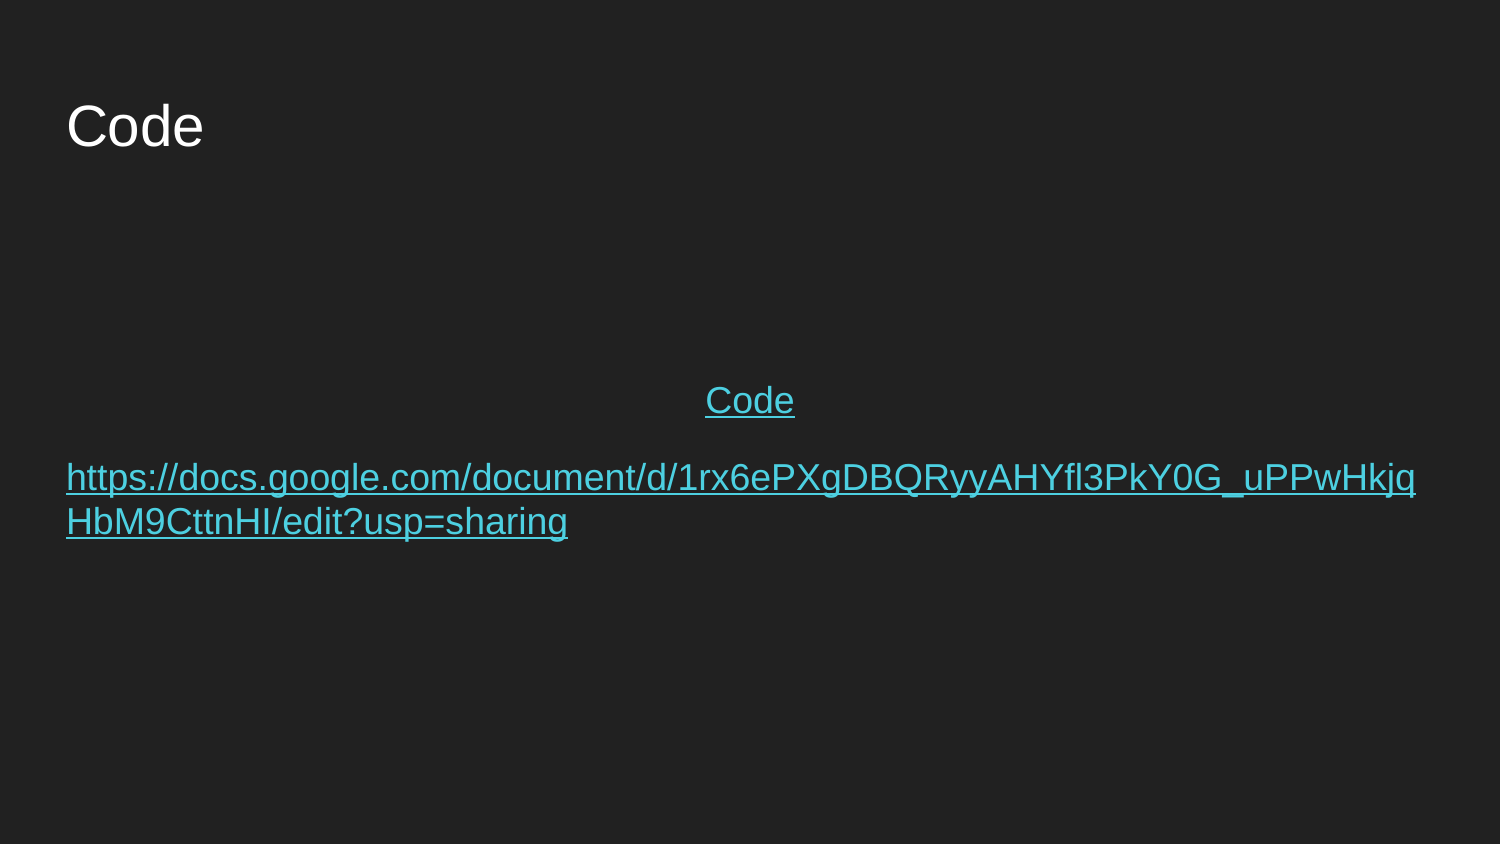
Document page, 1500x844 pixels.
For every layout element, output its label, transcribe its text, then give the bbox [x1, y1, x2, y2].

title Code [51, 72, 1449, 167]
list Code https://docs.google.com/document/d/1rx6ePXgDBQRyyAHYfl3PkY0G_uPPwHkjqHbM9CttnHI/edit?usp=sharing [51, 354, 1449, 673]
